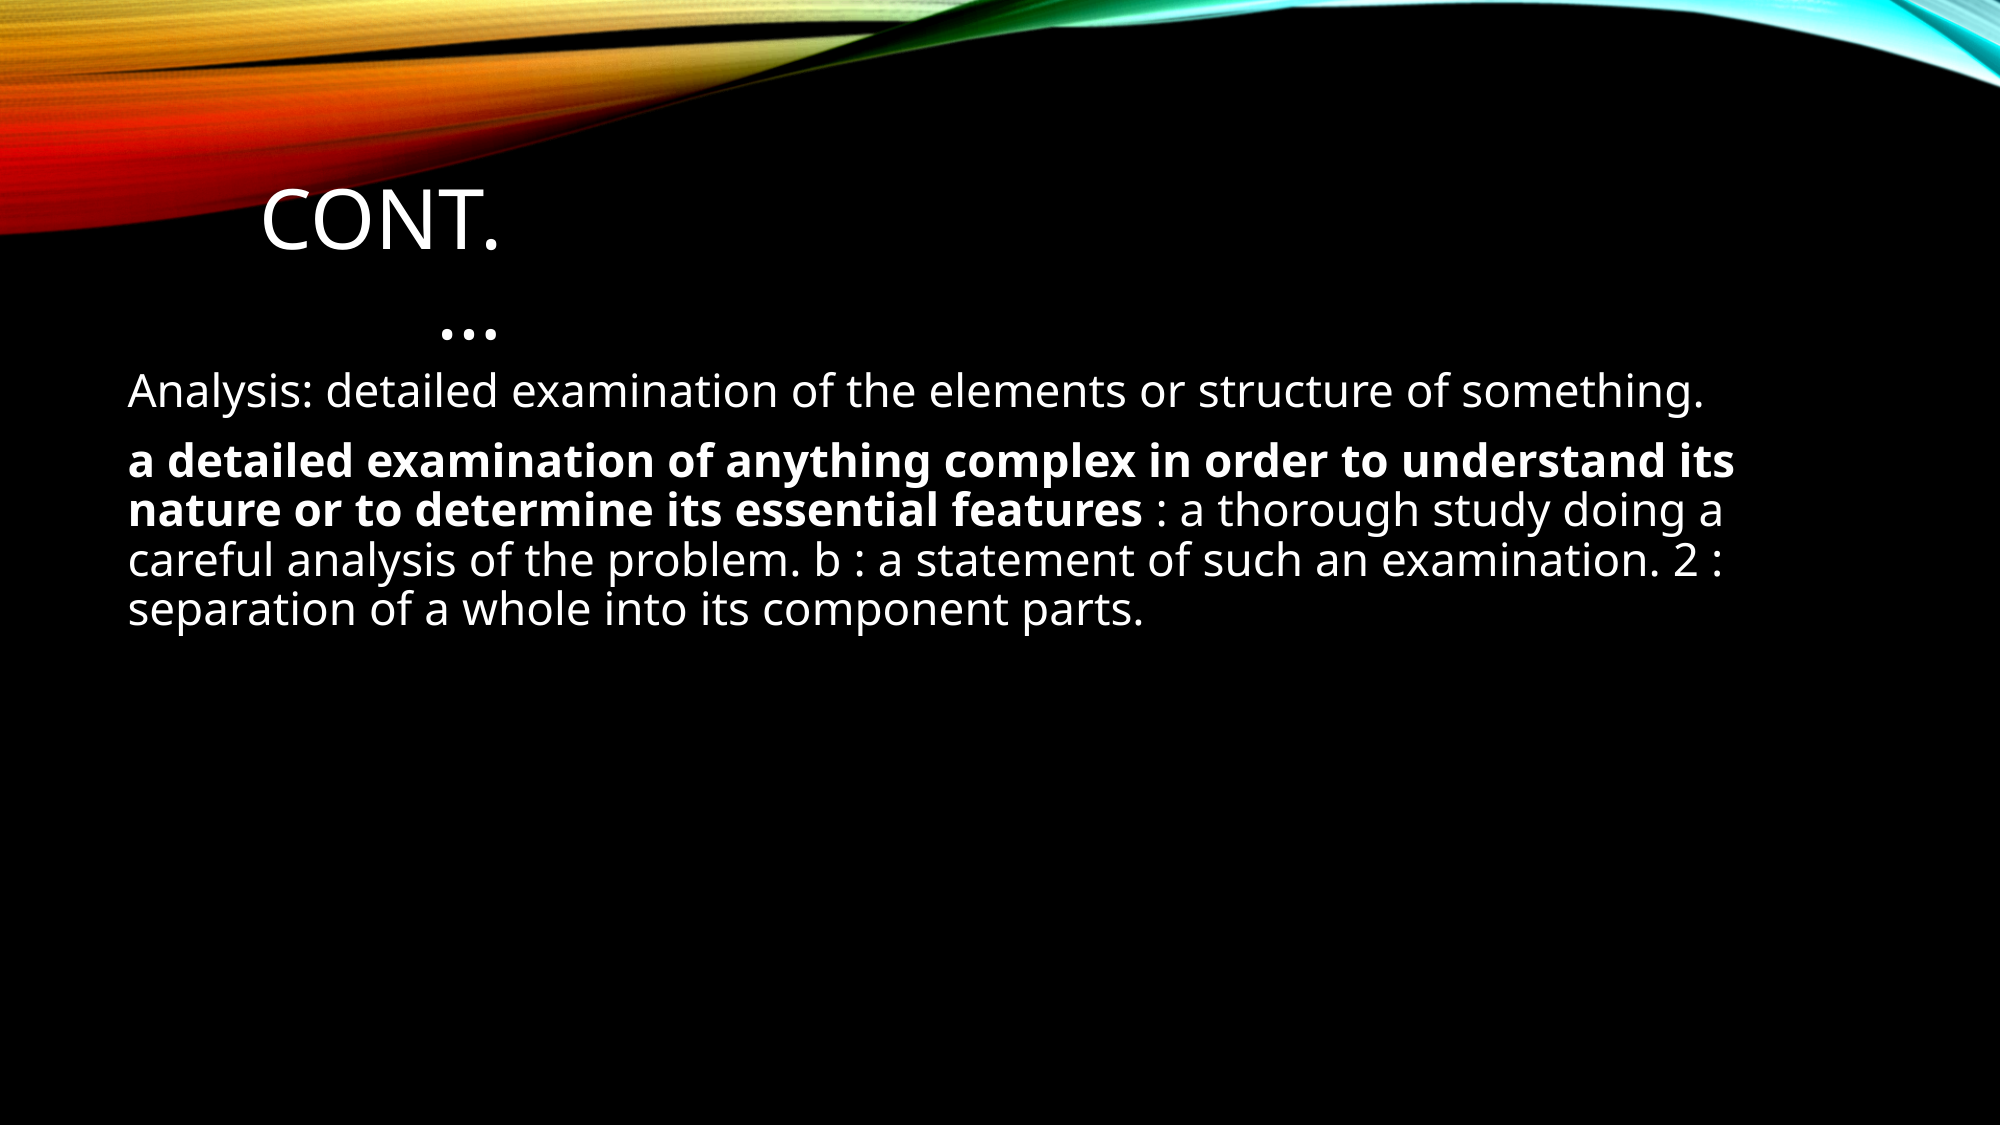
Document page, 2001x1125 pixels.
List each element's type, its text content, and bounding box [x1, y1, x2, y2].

title Cont.… [212, 161, 518, 360]
list Analysis: detailed examination of the elements or structure of something. a detailed examination of anything complex in order to understand its nature or to determine its essential features : a thorough study doing a careful analysis of the problem. b : a statement of such an examination. 2 : separation of a whole into its component parts. [112, 360, 1888, 1021]
picture [0, 0, 2000, 237]
